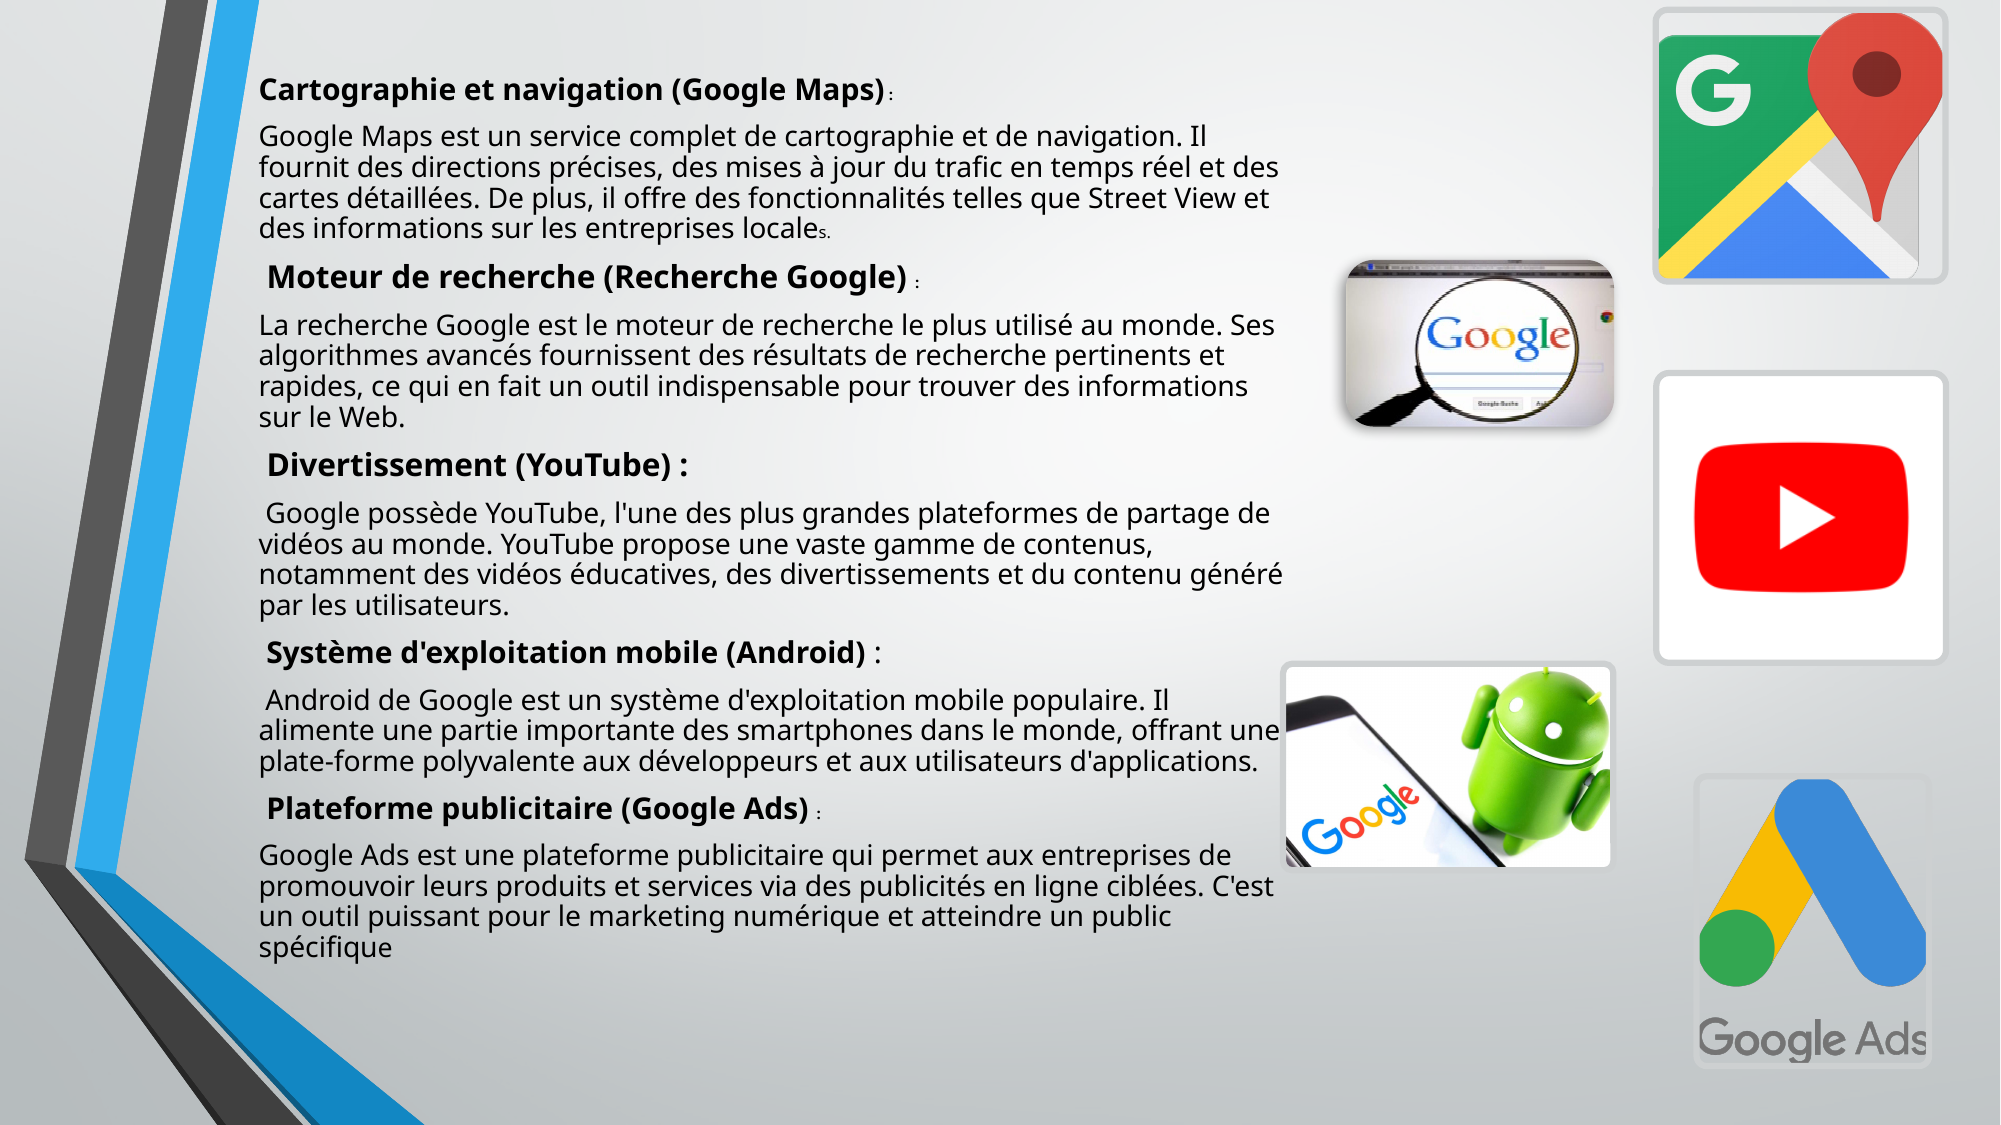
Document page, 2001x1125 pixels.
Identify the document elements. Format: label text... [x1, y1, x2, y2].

text_box Cartographie et navigation (Google Maps) : Google Maps est un service complet de cartographie et de navigation. Il fournit des directions précises, des mises à jour du trafic en temps réel et des cartes détaillées. De plus, il offre des fonctionnalités telles que Street View et des informations sur les entreprises locales. Moteur de recherche (Recherche Google) : La recherche Google est le moteur de recherche le plus utilisé au monde. Ses algorithmes avancés fournissent des résultats de recherche pertinents et rapides, ce qui en fait un outil indispensable pour trouver des informations sur le Web. Divertissement (YouTube) : Google possède YouTube, l'une des plus grandes plateformes de partage de vidéos au monde. YouTube propose une vaste gamme de contenus, notamment des vidéos éducatives, des divertissements et du contenu généré par les utilisateurs. Système d'exploitation mobile (Android) : Android de Google est un système d'exploitation mobile populaire. Il alimente une partie importante des smartphones dans le monde, offrant une plate-forme polyvalente aux développeurs et aux utilisateurs d'applications. Plateforme publicitaire (Google Ads) : Google Ads est une plateforme publicitaire qui permet aux entreprises de promouvoir leurs produits et services via des publicités en ligne ciblées. C'est un outil puissant pour le marketing numérique et atteindre un public spécifique [425, 50, 1303, 988]
picture [1345, 259, 1615, 427]
picture [1696, 776, 1930, 1067]
picture [1655, 9, 1946, 282]
picture [1282, 663, 1614, 871]
picture [1656, 372, 1947, 664]
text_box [24, 0, 425, 1125]
